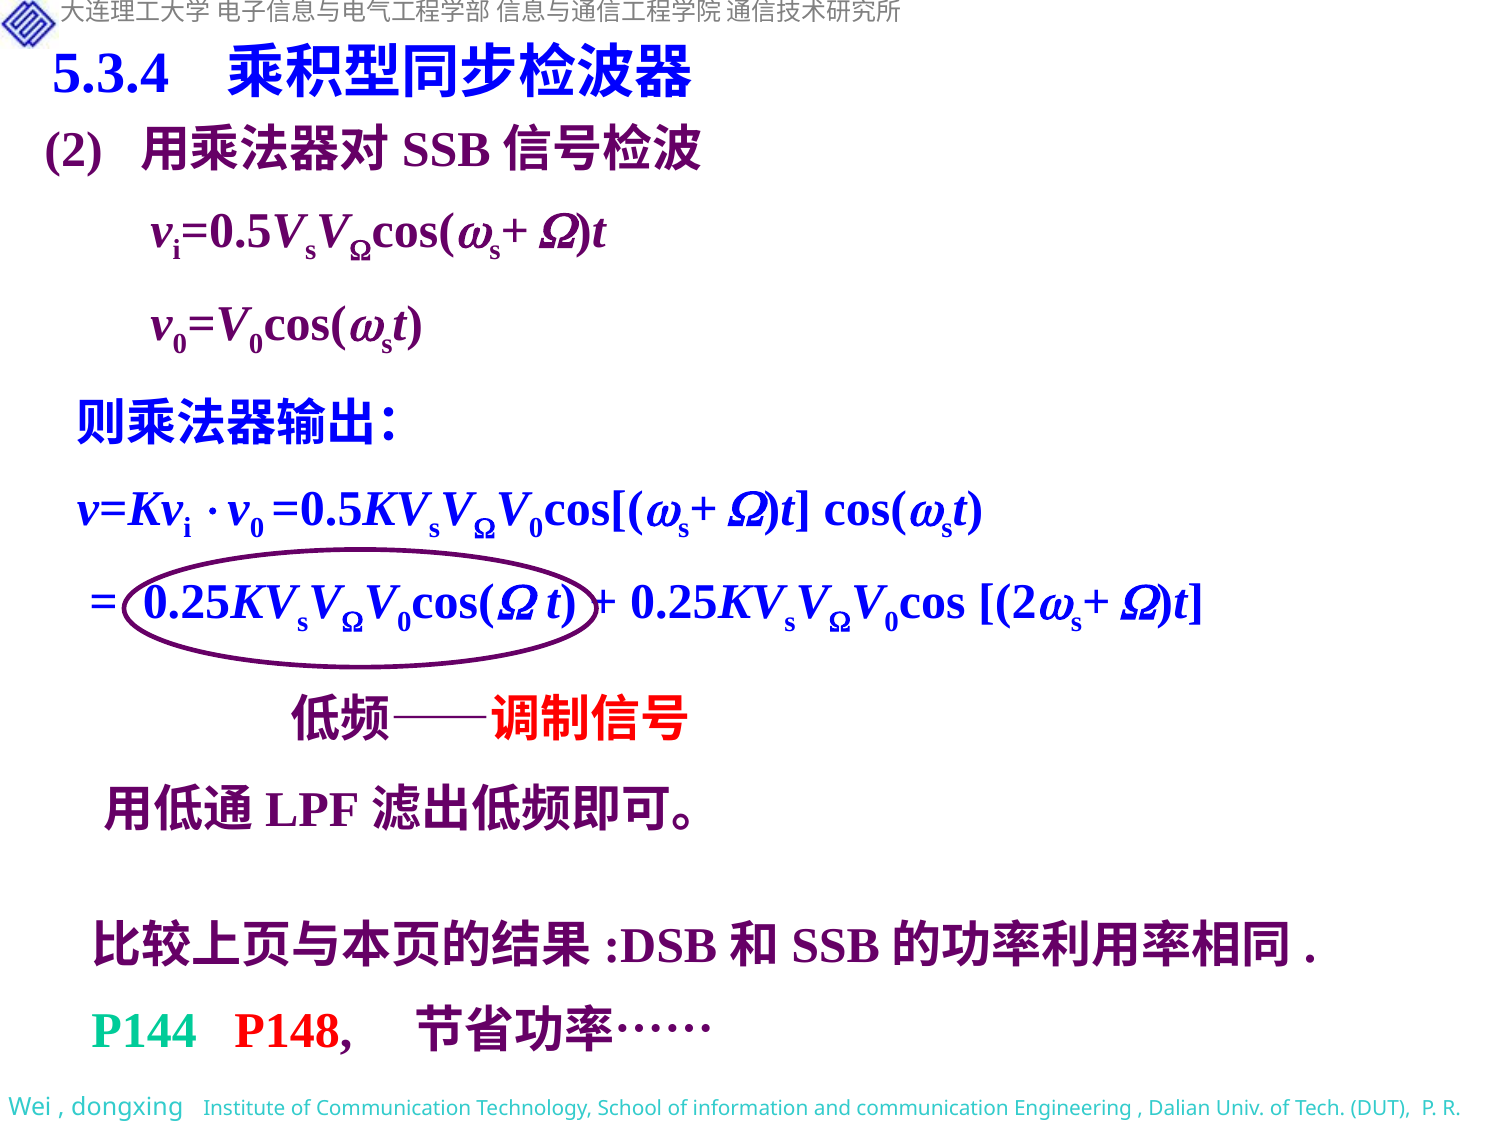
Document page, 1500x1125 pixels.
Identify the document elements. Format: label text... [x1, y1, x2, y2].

title 5.3.4 乘积型同步检波器 [37, 37, 1223, 100]
text_box 比较上页与本页的结果:DSB和SSB的功率利用率相同. P144 P148, 节省功率…… [76, 905, 1424, 1065]
text_box (2) 用乘法器对SSB信号检波 [29, 109, 1278, 185]
text_box 低频——调制信号 [275, 678, 1081, 754]
text_box [123, 549, 597, 668]
text_box vi=0.5VsVcos(s+ )t v0=V0cos(st) [135, 189, 1191, 367]
text_box 则乘法器输出： v=Kvi v0 =0.5KVsVV0cos[(s+ )t] cos(st) = 0.25KVsVV0cos( t) + 0.25KVsVV0cos [(2s+ )t] [62, 383, 1278, 645]
picture [0, 0, 59, 49]
text_box 用低通LPF滤出低频即可。 [88, 769, 809, 845]
